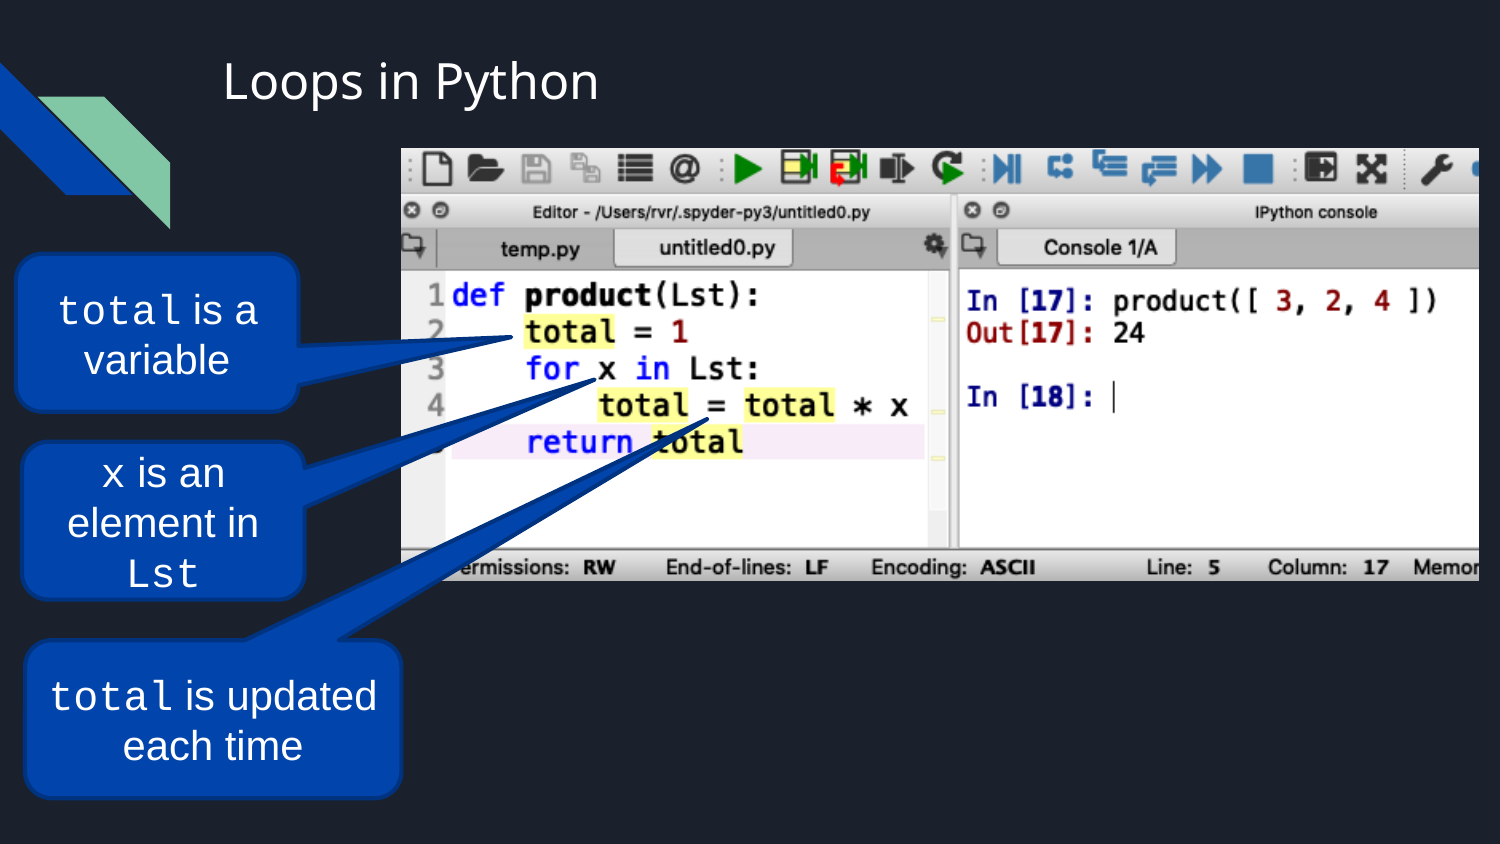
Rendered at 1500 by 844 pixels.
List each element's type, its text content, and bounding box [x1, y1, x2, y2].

title Loops in Python [207, 34, 1363, 149]
picture [401, 148, 1479, 581]
text_box total is a variable [13, 251, 396, 414]
text_box total is updated each time [22, 565, 429, 801]
text_box x is an element in Lst [19, 437, 396, 602]
